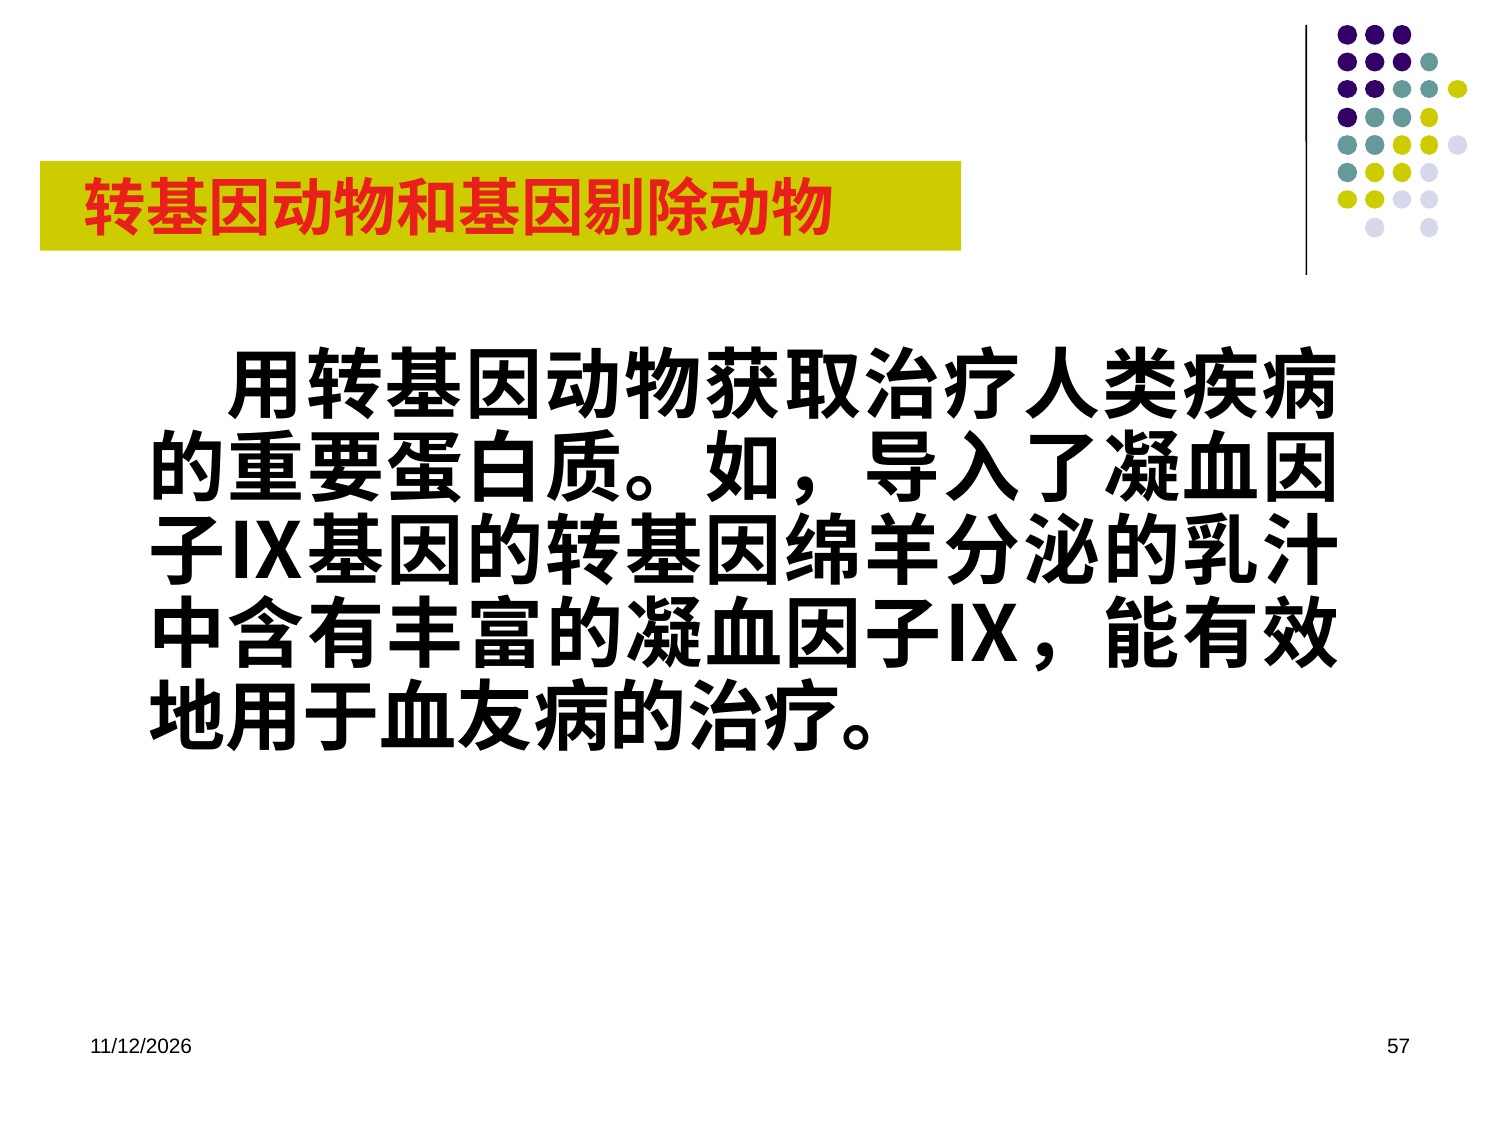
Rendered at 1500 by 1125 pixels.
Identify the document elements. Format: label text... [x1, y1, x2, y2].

text_box 转基因动物和基因剔除动物 [40, 160, 962, 251]
list 用转基因动物获取治疗人类疾病的重要蛋白质。如，导入了凝血因子Ⅸ基因的转基因绵羊分泌的乳汁中含有丰富的凝血因子Ⅸ，能有效地用于血友病的治疗。 [76, 338, 1355, 799]
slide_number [74, 1024, 426, 1101]
slide_number 57 [1074, 1024, 1426, 1101]
